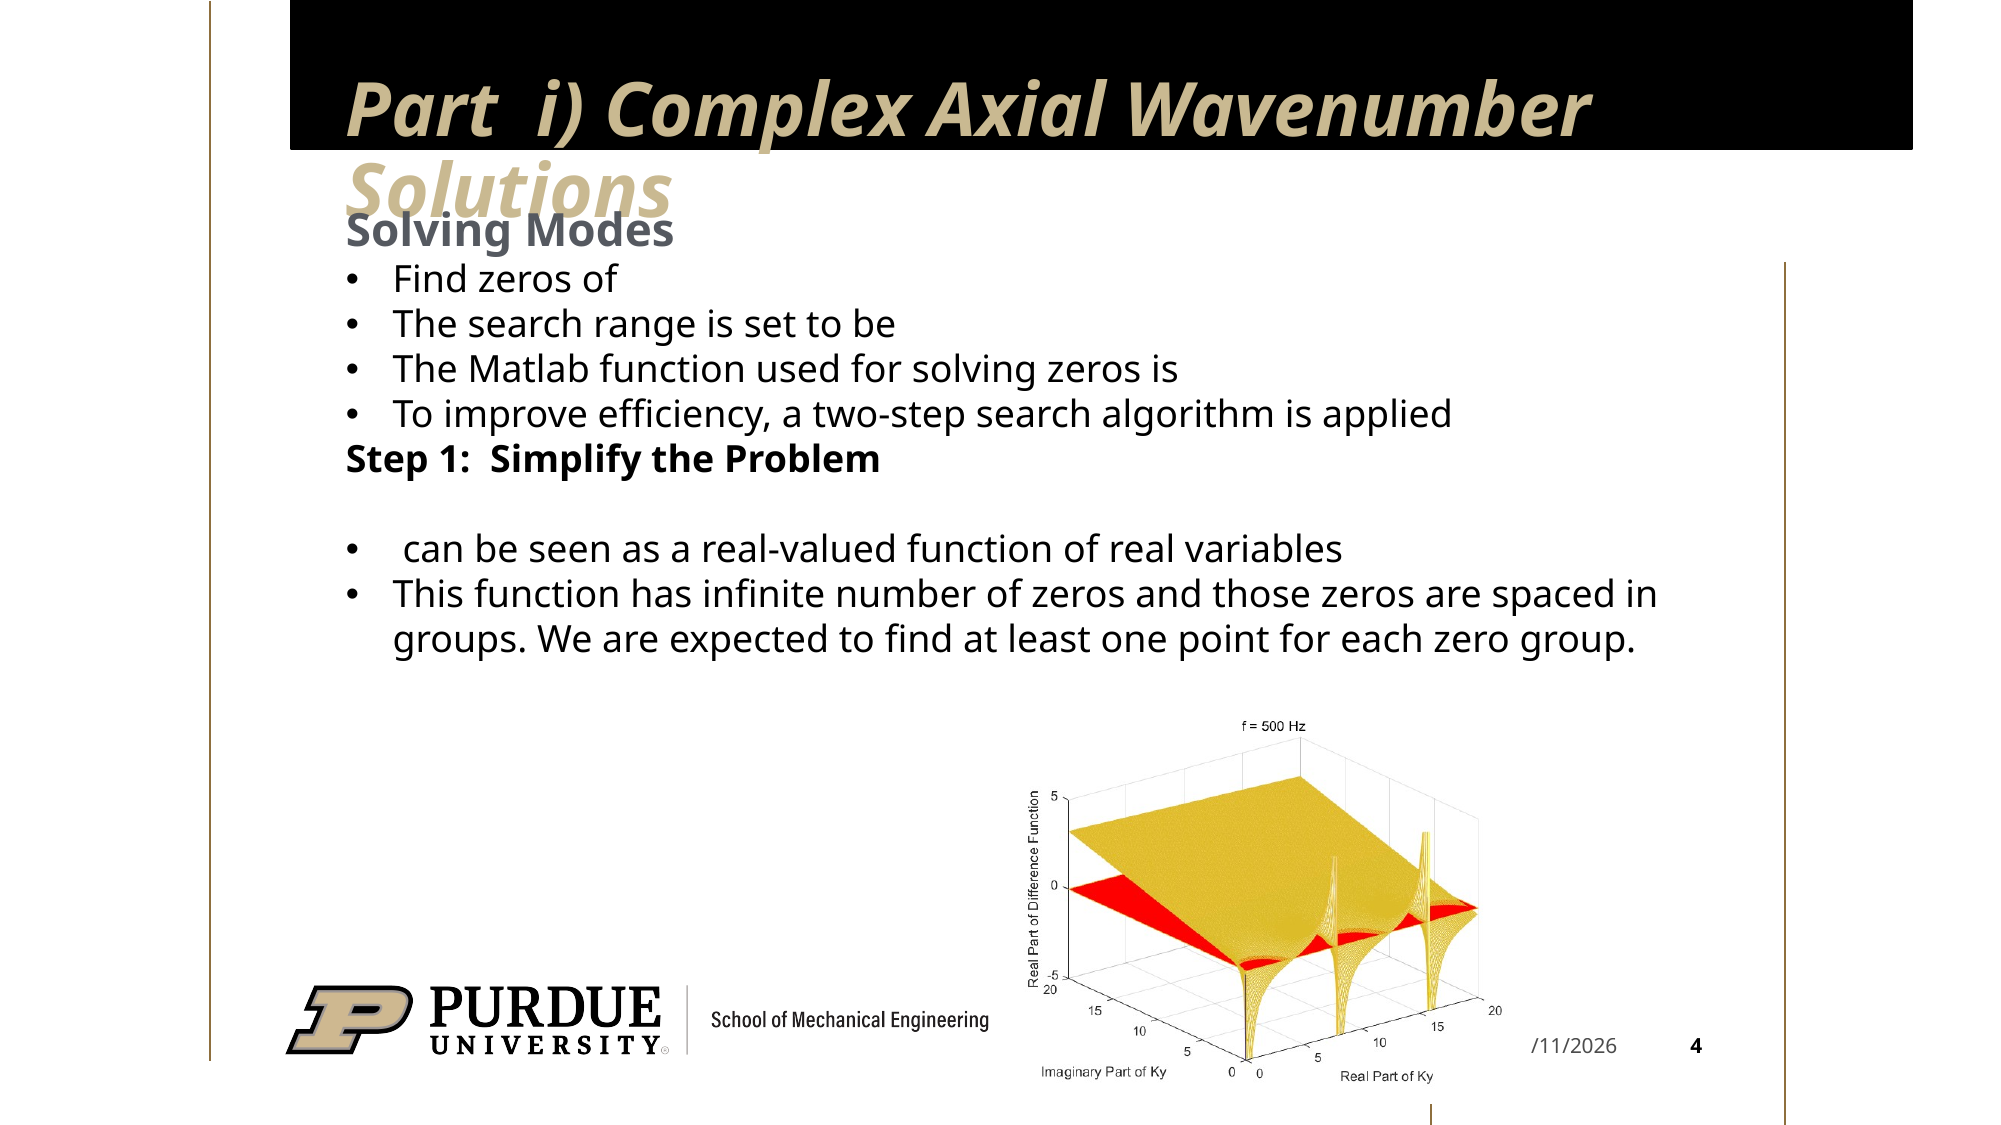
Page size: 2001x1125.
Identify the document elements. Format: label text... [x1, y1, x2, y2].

picture [285, 707, 1528, 1104]
title Part i) Complex Axial Wavenumber Solutions [343, 69, 1659, 159]
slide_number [1528, 1020, 1632, 1074]
slide_number 4 [1656, 1017, 1737, 1078]
